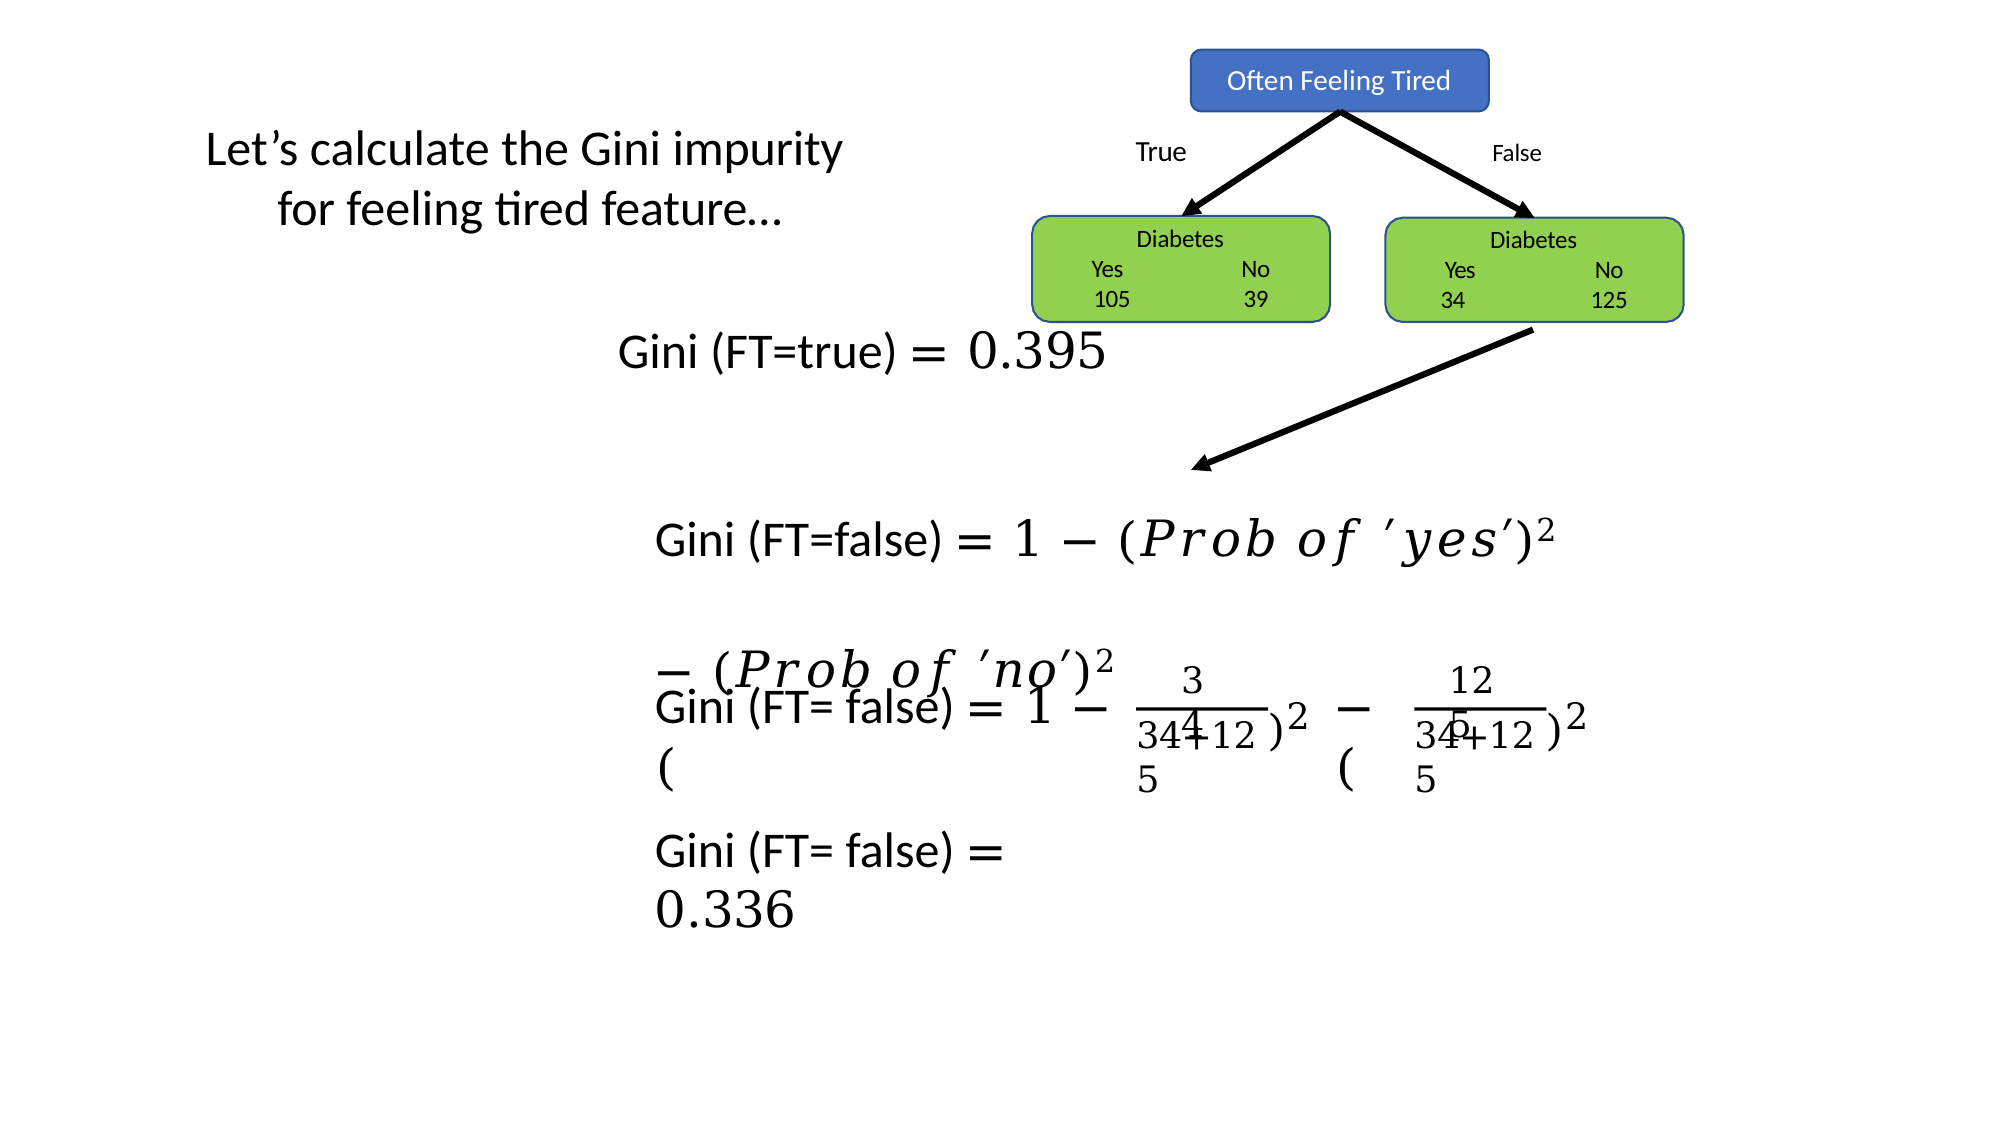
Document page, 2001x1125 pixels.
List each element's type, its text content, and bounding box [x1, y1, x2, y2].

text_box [1189, 48, 1491, 113]
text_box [1030, 214, 1332, 324]
text_box [1183, 121, 1332, 213]
text_box 34 [1178, 655, 1226, 709]
text_box True [1133, 129, 1191, 167]
text_box 34+125 [1412, 709, 1549, 800]
text_box Gini (FT= false) = 0.336 [652, 815, 1141, 938]
text_box 34+125 [1134, 709, 1270, 800]
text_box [1384, 216, 1686, 324]
text_box )2 [1540, 652, 1595, 754]
text_box − ( [1332, 671, 1406, 794]
text_box )2 [1262, 652, 1317, 754]
list Gini (FT=true) = 0.395 Gini (FT=false) = 1 − (𝑃𝑟𝑜𝑏 𝑜𝑓 ′𝑦𝑒𝑠′)2 − (𝑃𝑟𝑜𝑏 𝑜𝑓 ′𝑛𝑜′)2 [143, 316, 1857, 957]
text_box False [1490, 134, 1546, 167]
text_box 125 [1446, 655, 1514, 709]
text_box Gini (FT= false) = 1 − ( [652, 671, 1128, 794]
text_box [1350, 121, 1533, 215]
title Let’s calculate the Gini impurity for feeling tired feature… [203, 113, 847, 304]
